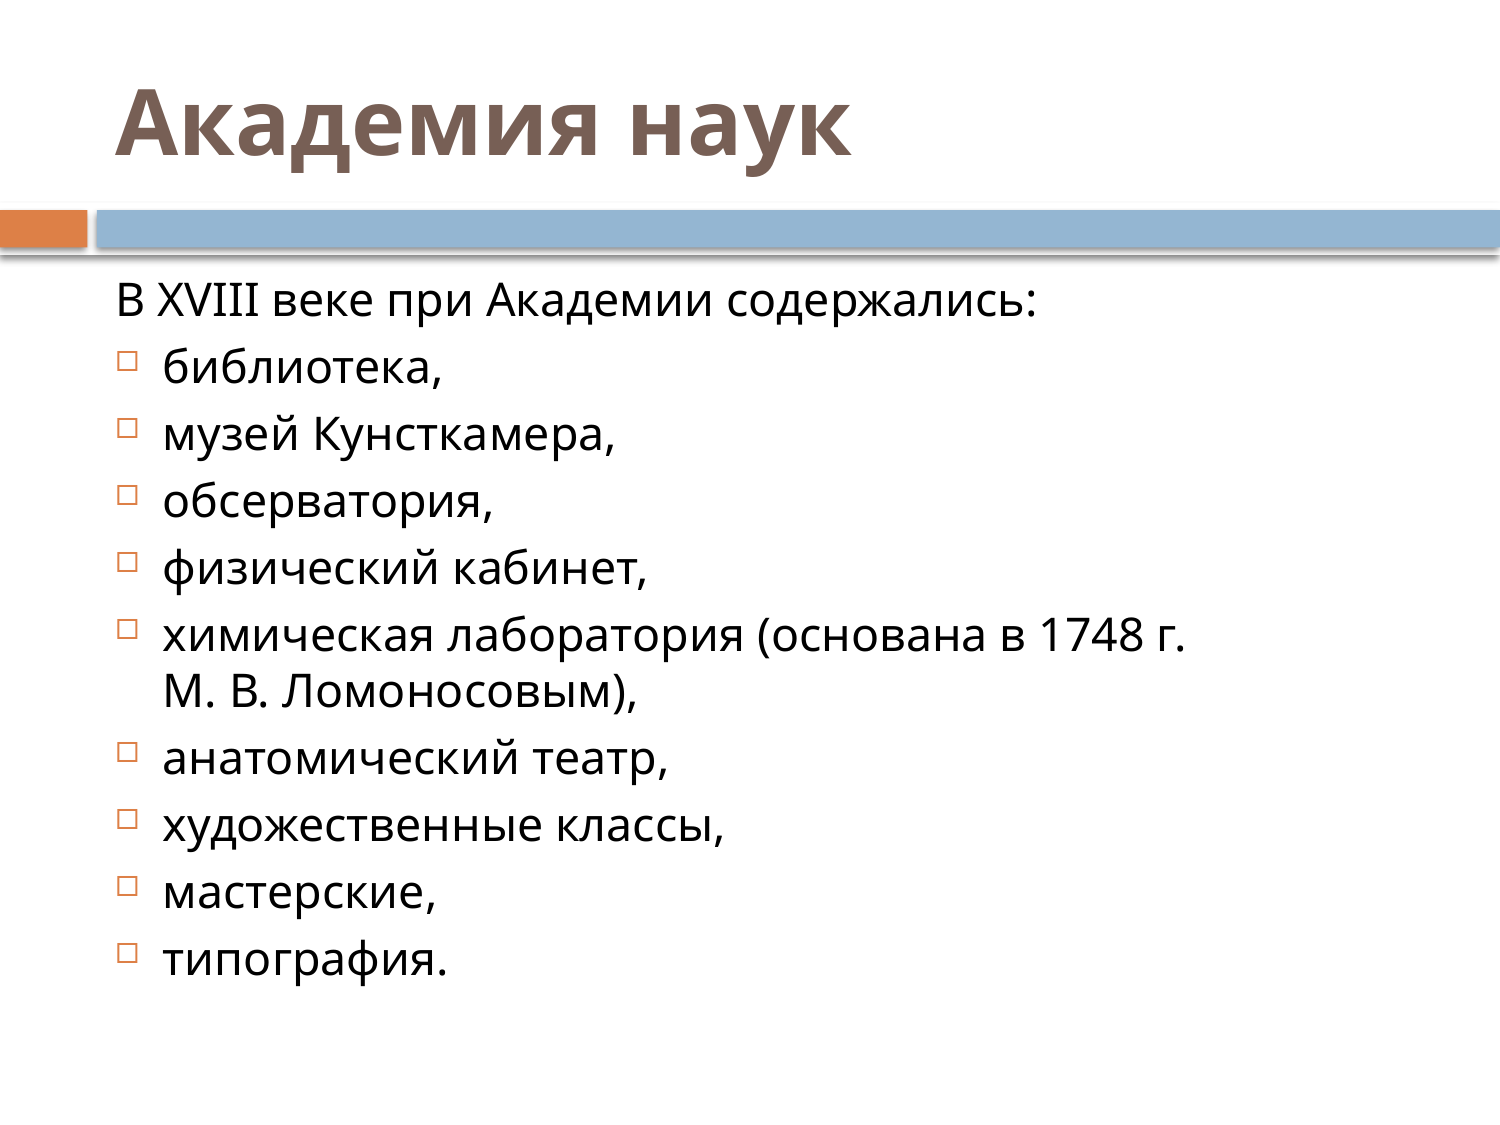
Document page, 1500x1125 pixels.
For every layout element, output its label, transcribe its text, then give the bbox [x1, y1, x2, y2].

title Академия наук [100, 37, 1438, 200]
list В XVIII веке при Академии содержались: библиотека, музей Кунсткамера, обсерватория, физический кабинет, химическая лаборатория (основана в 1748 г. М. В. Ломоносовым), анатомический театр, художественные классы, мастерские, типография. [100, 262, 1438, 1000]
